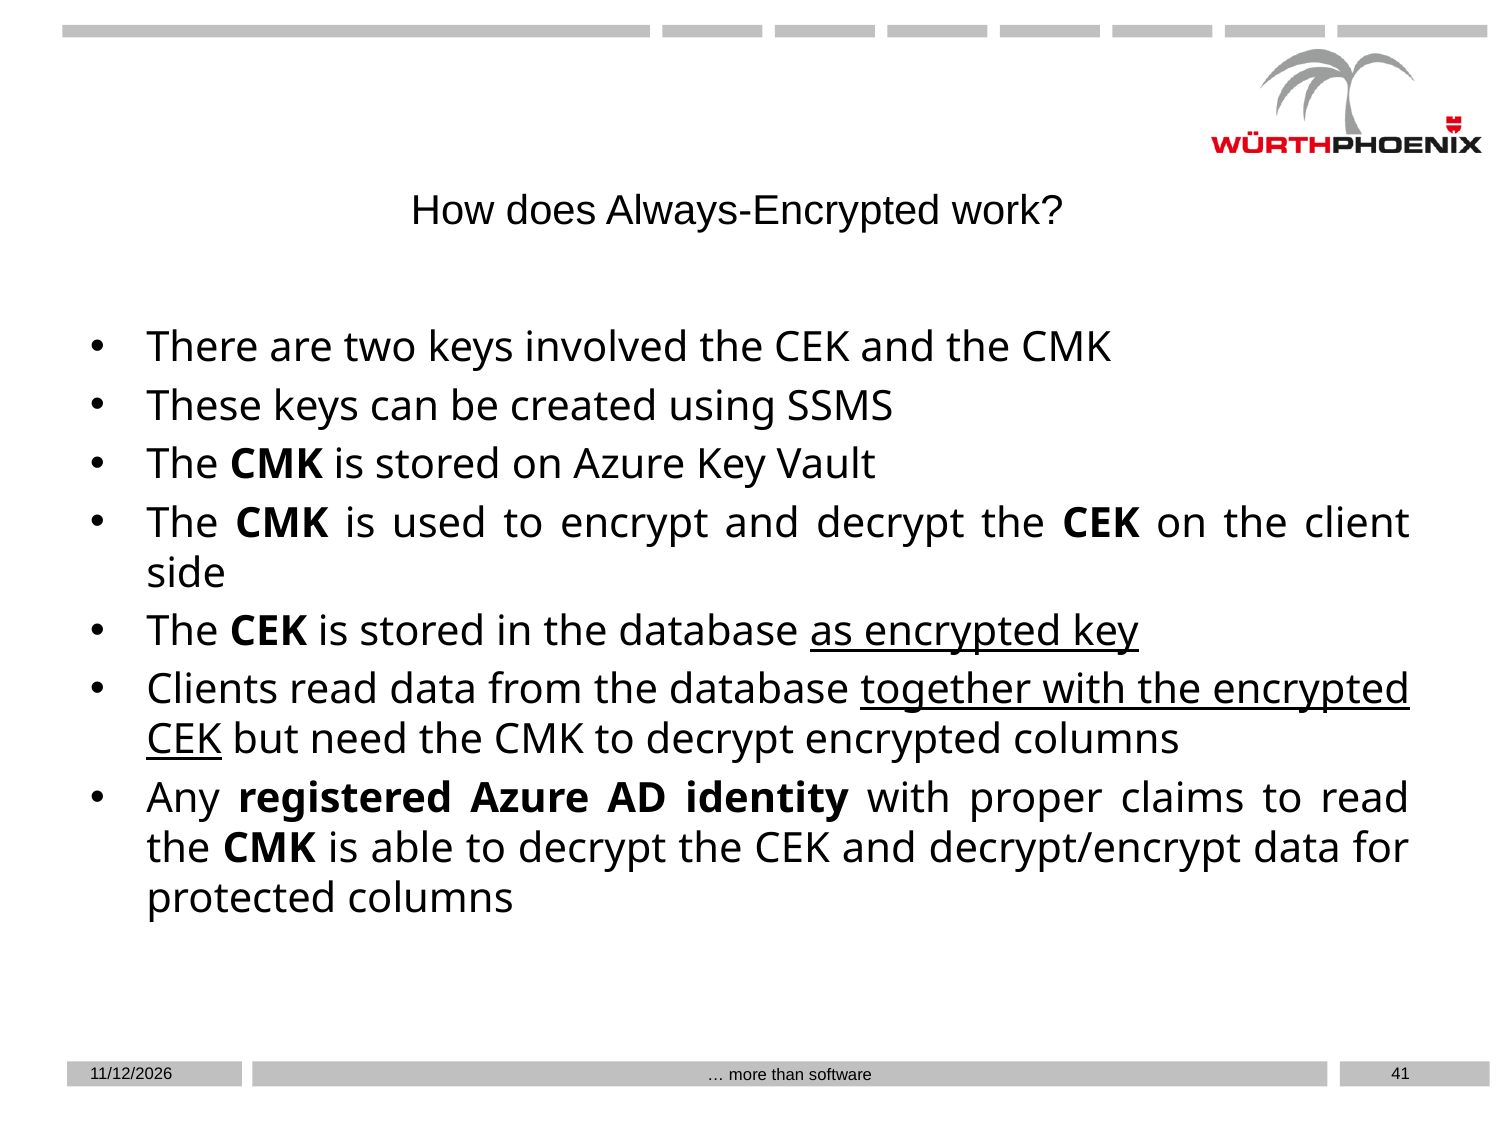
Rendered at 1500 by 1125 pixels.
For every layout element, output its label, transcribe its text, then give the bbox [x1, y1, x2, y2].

text_box There are two keys involved the CEK and the CMK These keys can be created using SSMS The CMK is stored on Azure Key Vault The CMK is used to encrypt and decrypt the CEK on the client side The CEK is stored in the database as encrypted key Clients read data from the database together with the encrypted CEK but need the CMK to decrypt encrypted columns Any registered Azure AD identity with proper claims to read the CMK is able to decrypt the CEK and decrypt/encrypt data for protected columns [74, 312, 1425, 950]
picture [1211, 49, 1482, 153]
subtitle How does Always-Encrypted work? [212, 174, 1263, 250]
slide_number 41 [1074, 1042, 1425, 1103]
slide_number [75, 1042, 425, 1103]
